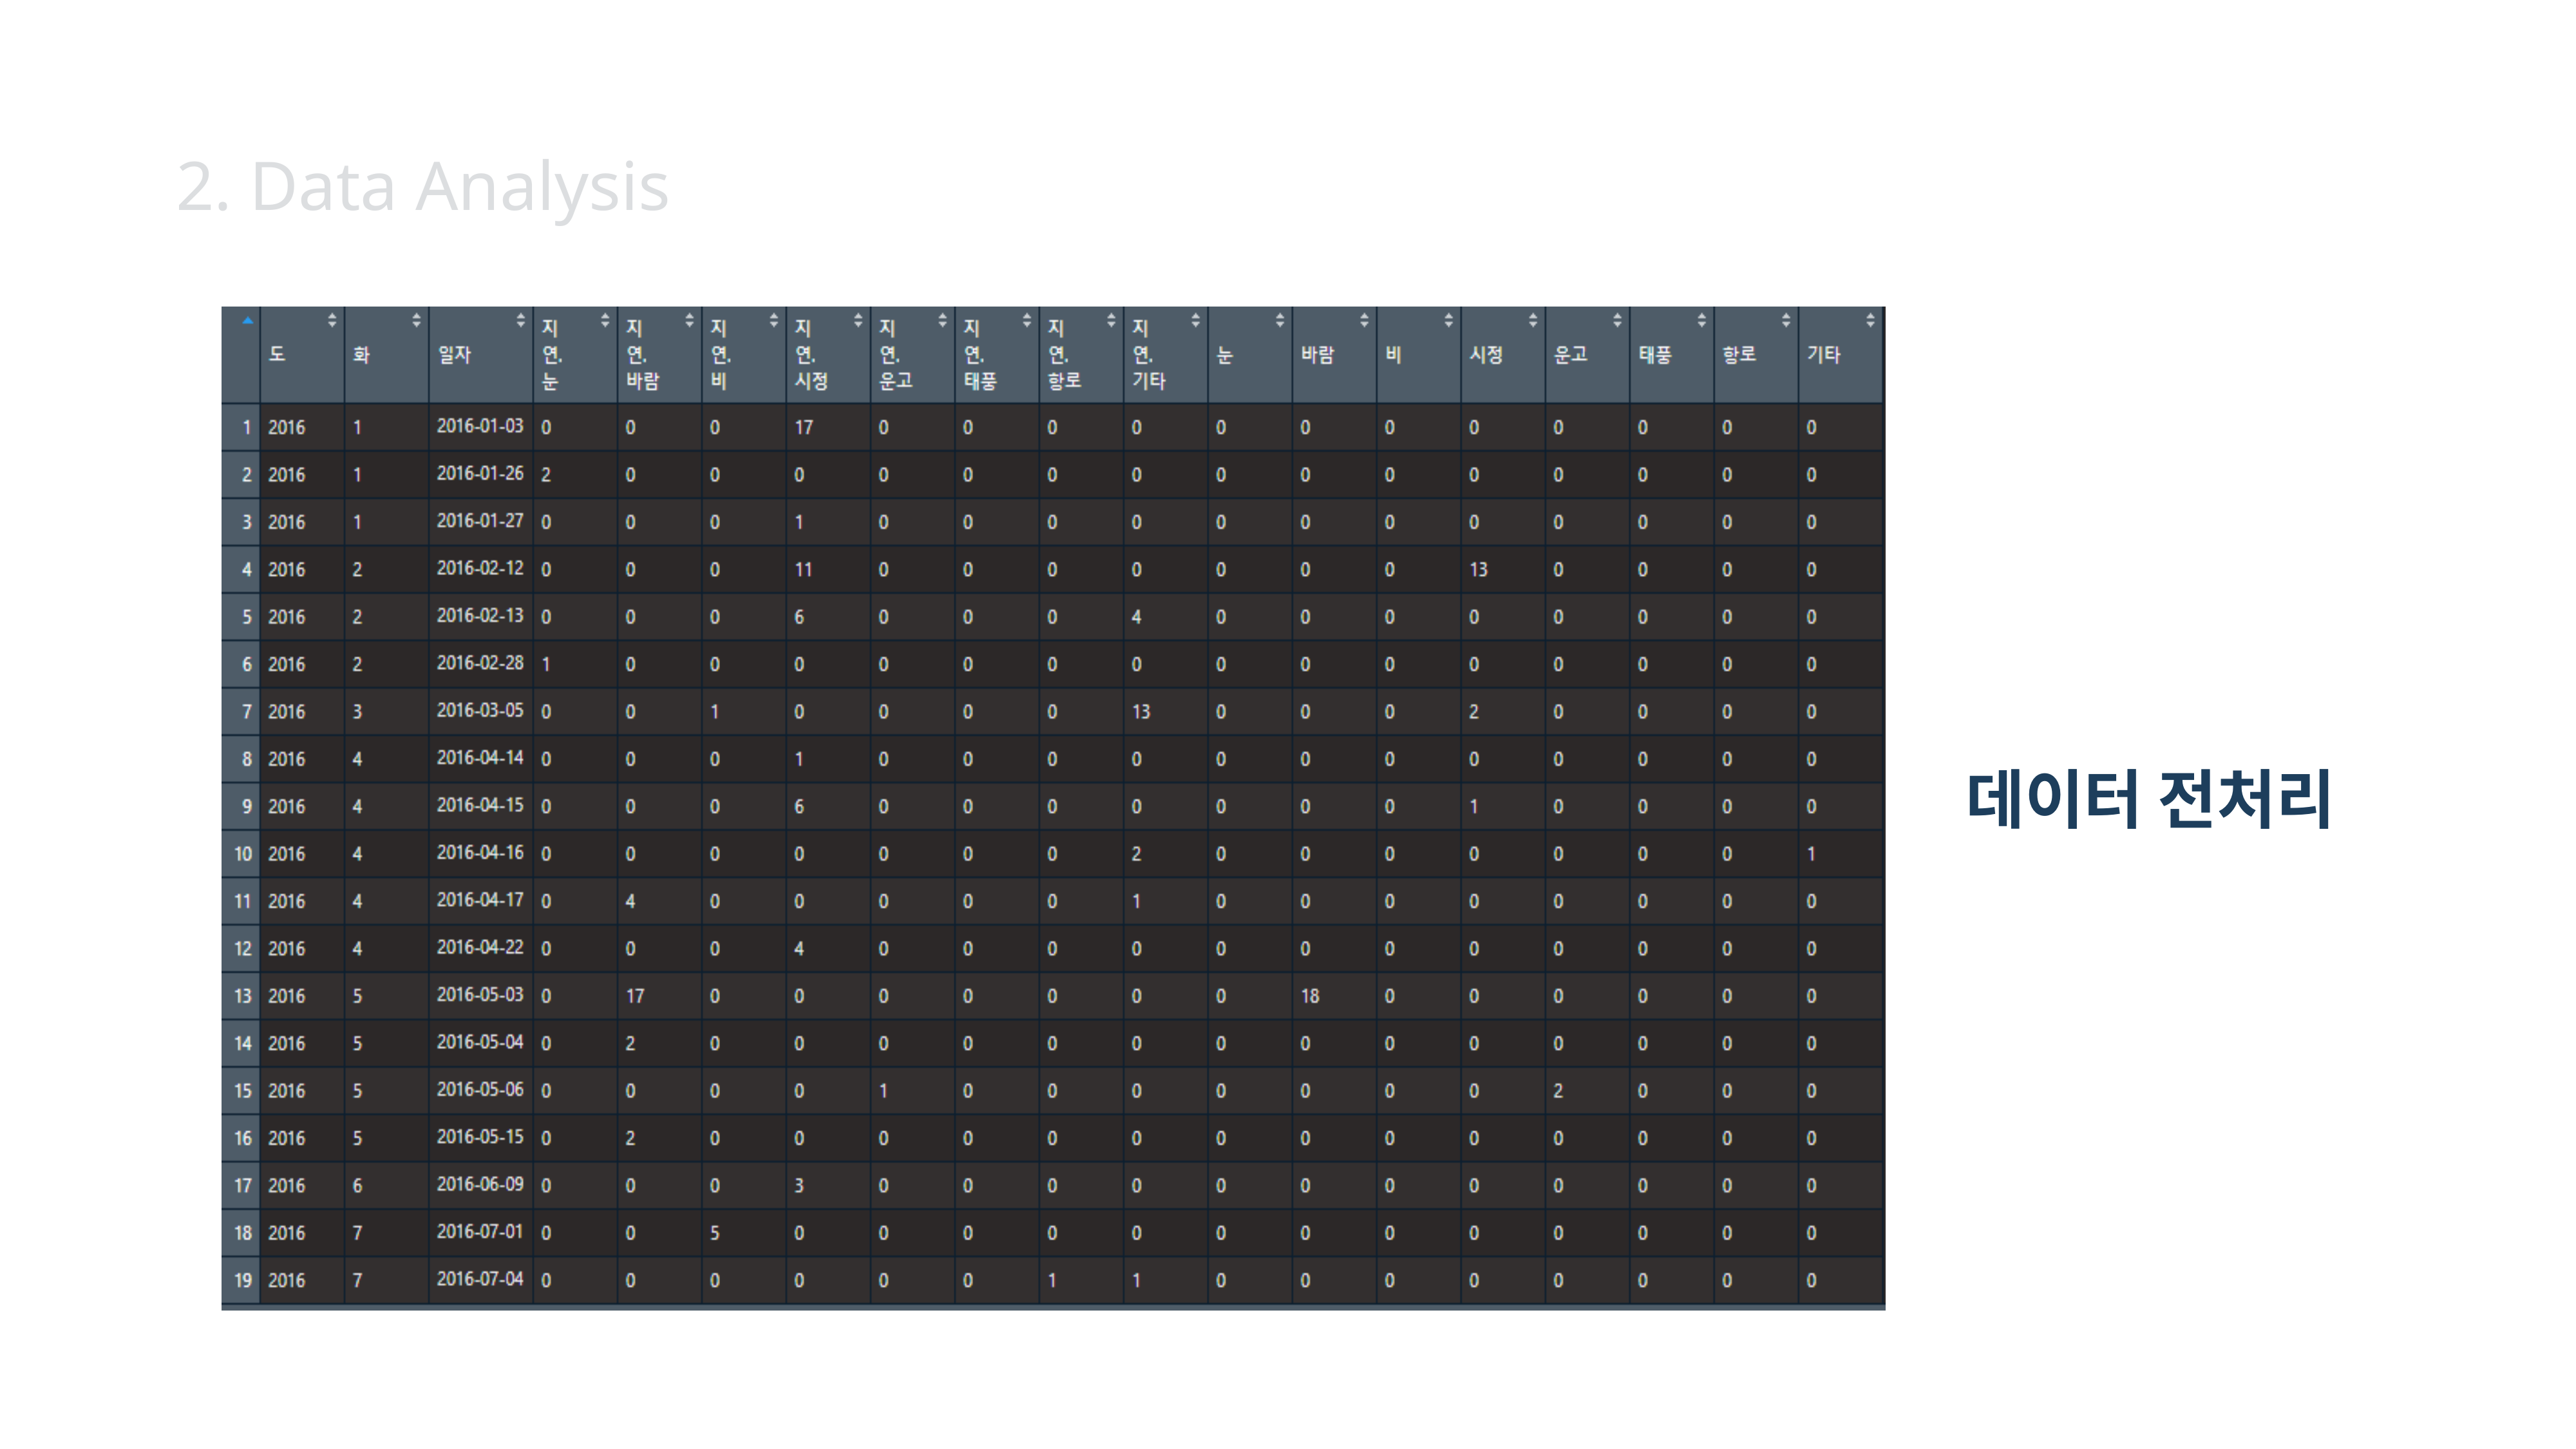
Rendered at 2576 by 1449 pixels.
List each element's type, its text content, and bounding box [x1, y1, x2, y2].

text_box 데이터 전처리 [1960, 768, 2527, 841]
text_box 2. Data Analysis [171, 138, 1197, 228]
picture [221, 307, 1886, 1311]
